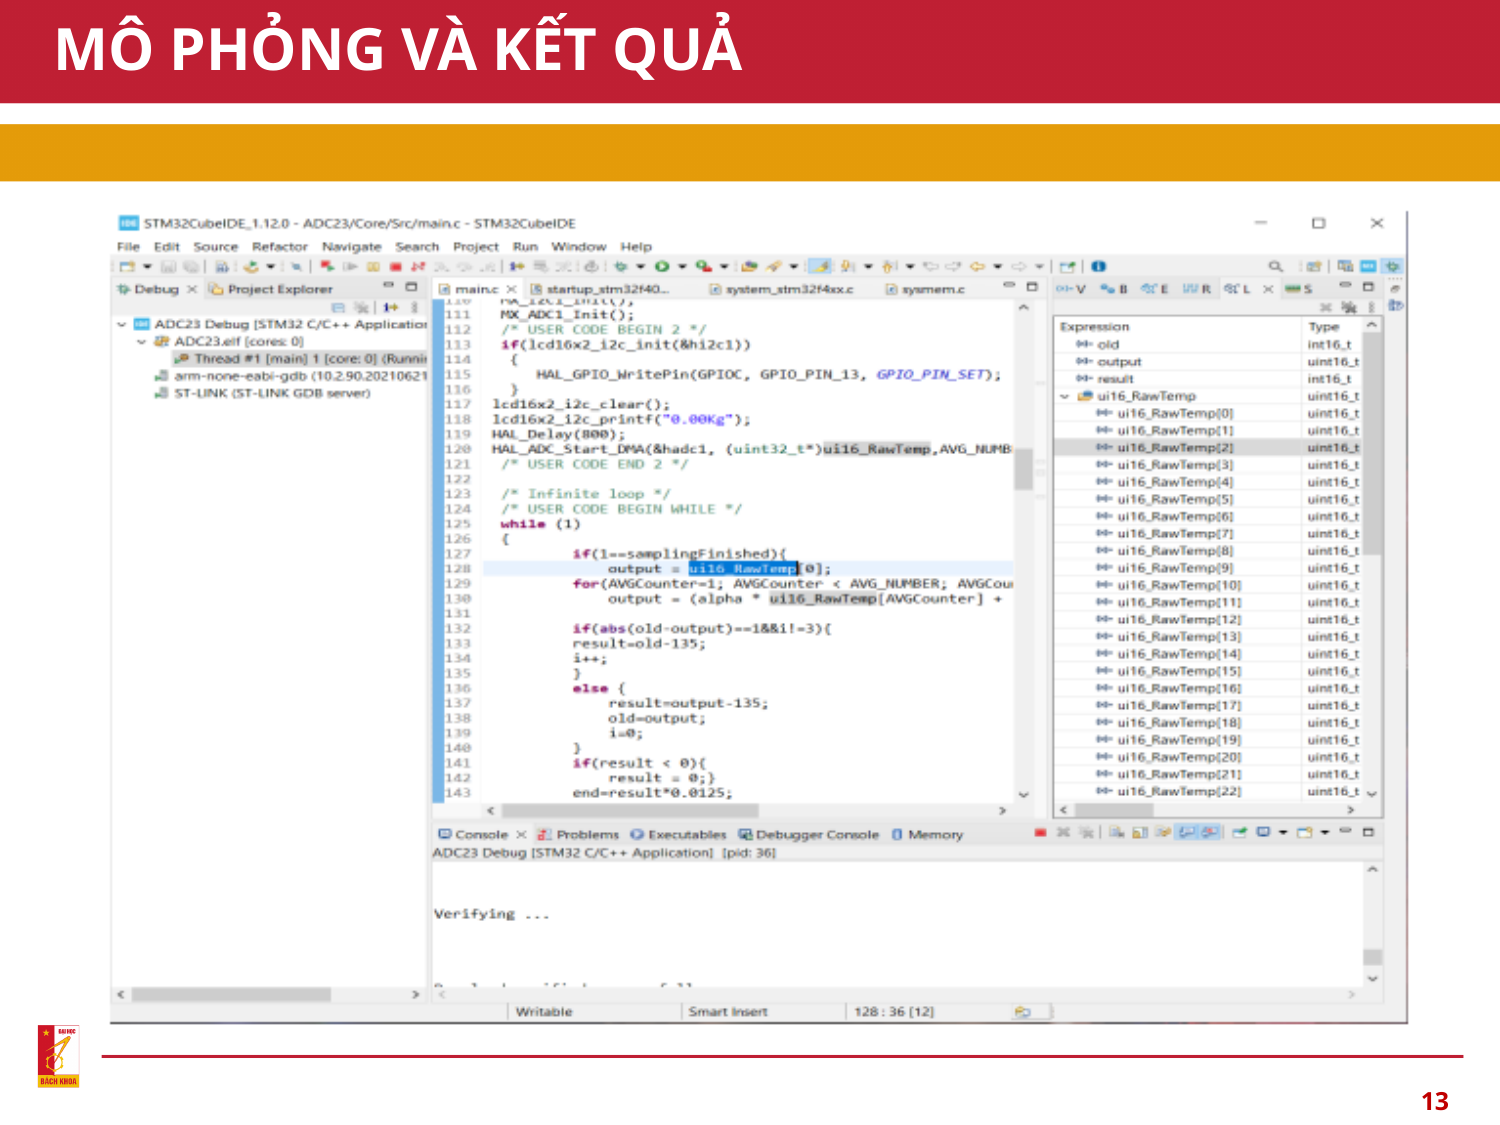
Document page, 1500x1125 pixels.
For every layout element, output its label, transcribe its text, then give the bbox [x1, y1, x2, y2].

slide_number 13 [1126, 1078, 1464, 1125]
title MÔ PHỎNG VÀ KẾT QUẢ [38, 12, 1462, 87]
picture [0, 0, 1500, 1125]
